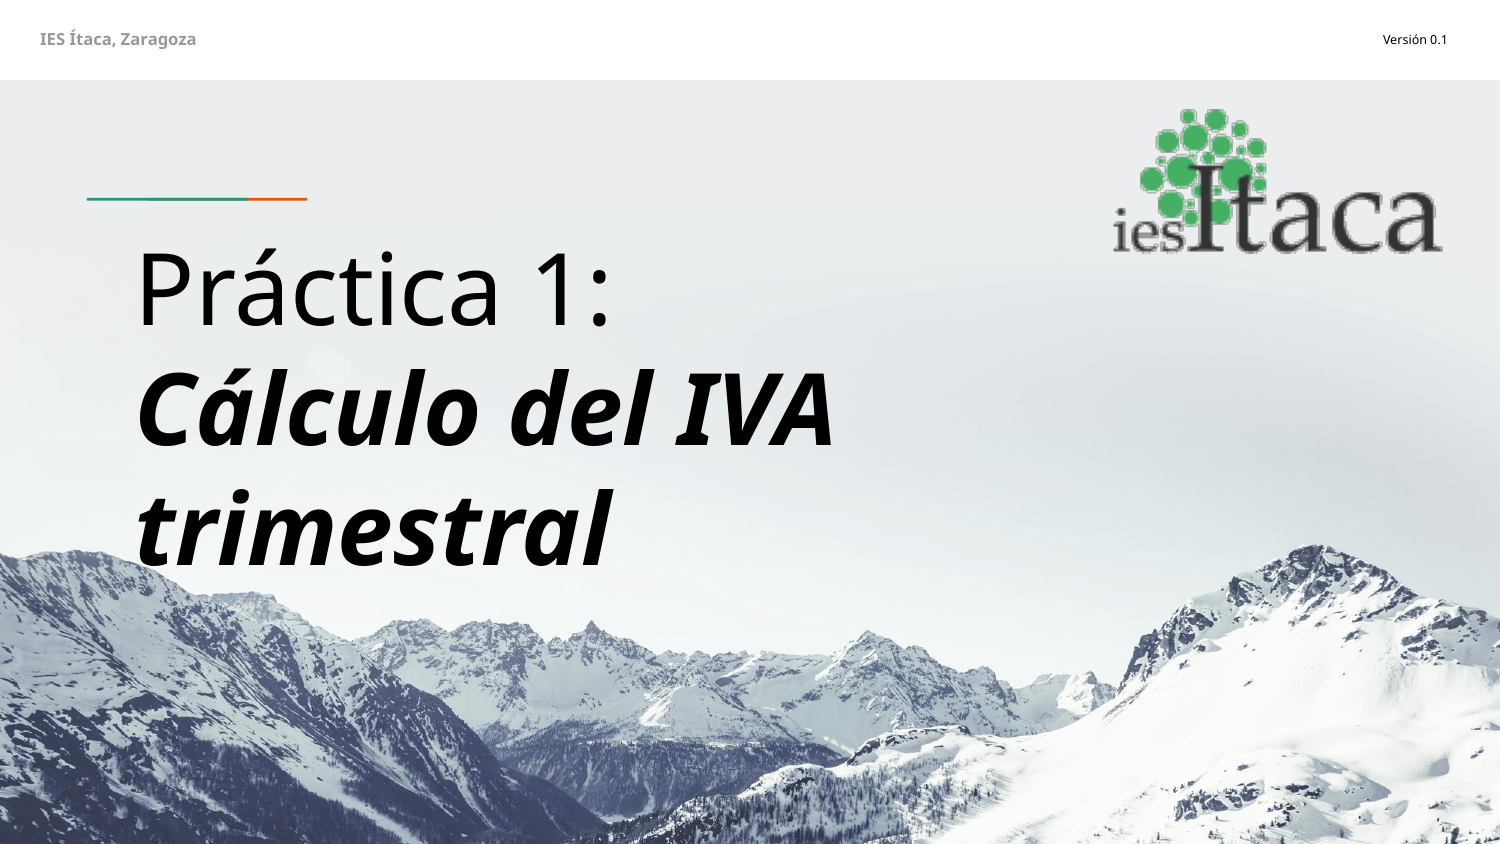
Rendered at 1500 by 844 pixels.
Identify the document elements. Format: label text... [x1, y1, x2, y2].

picture [0, 80, 1500, 844]
title Práctica 1: Cálculo del IVA trimestral [119, 210, 1111, 474]
